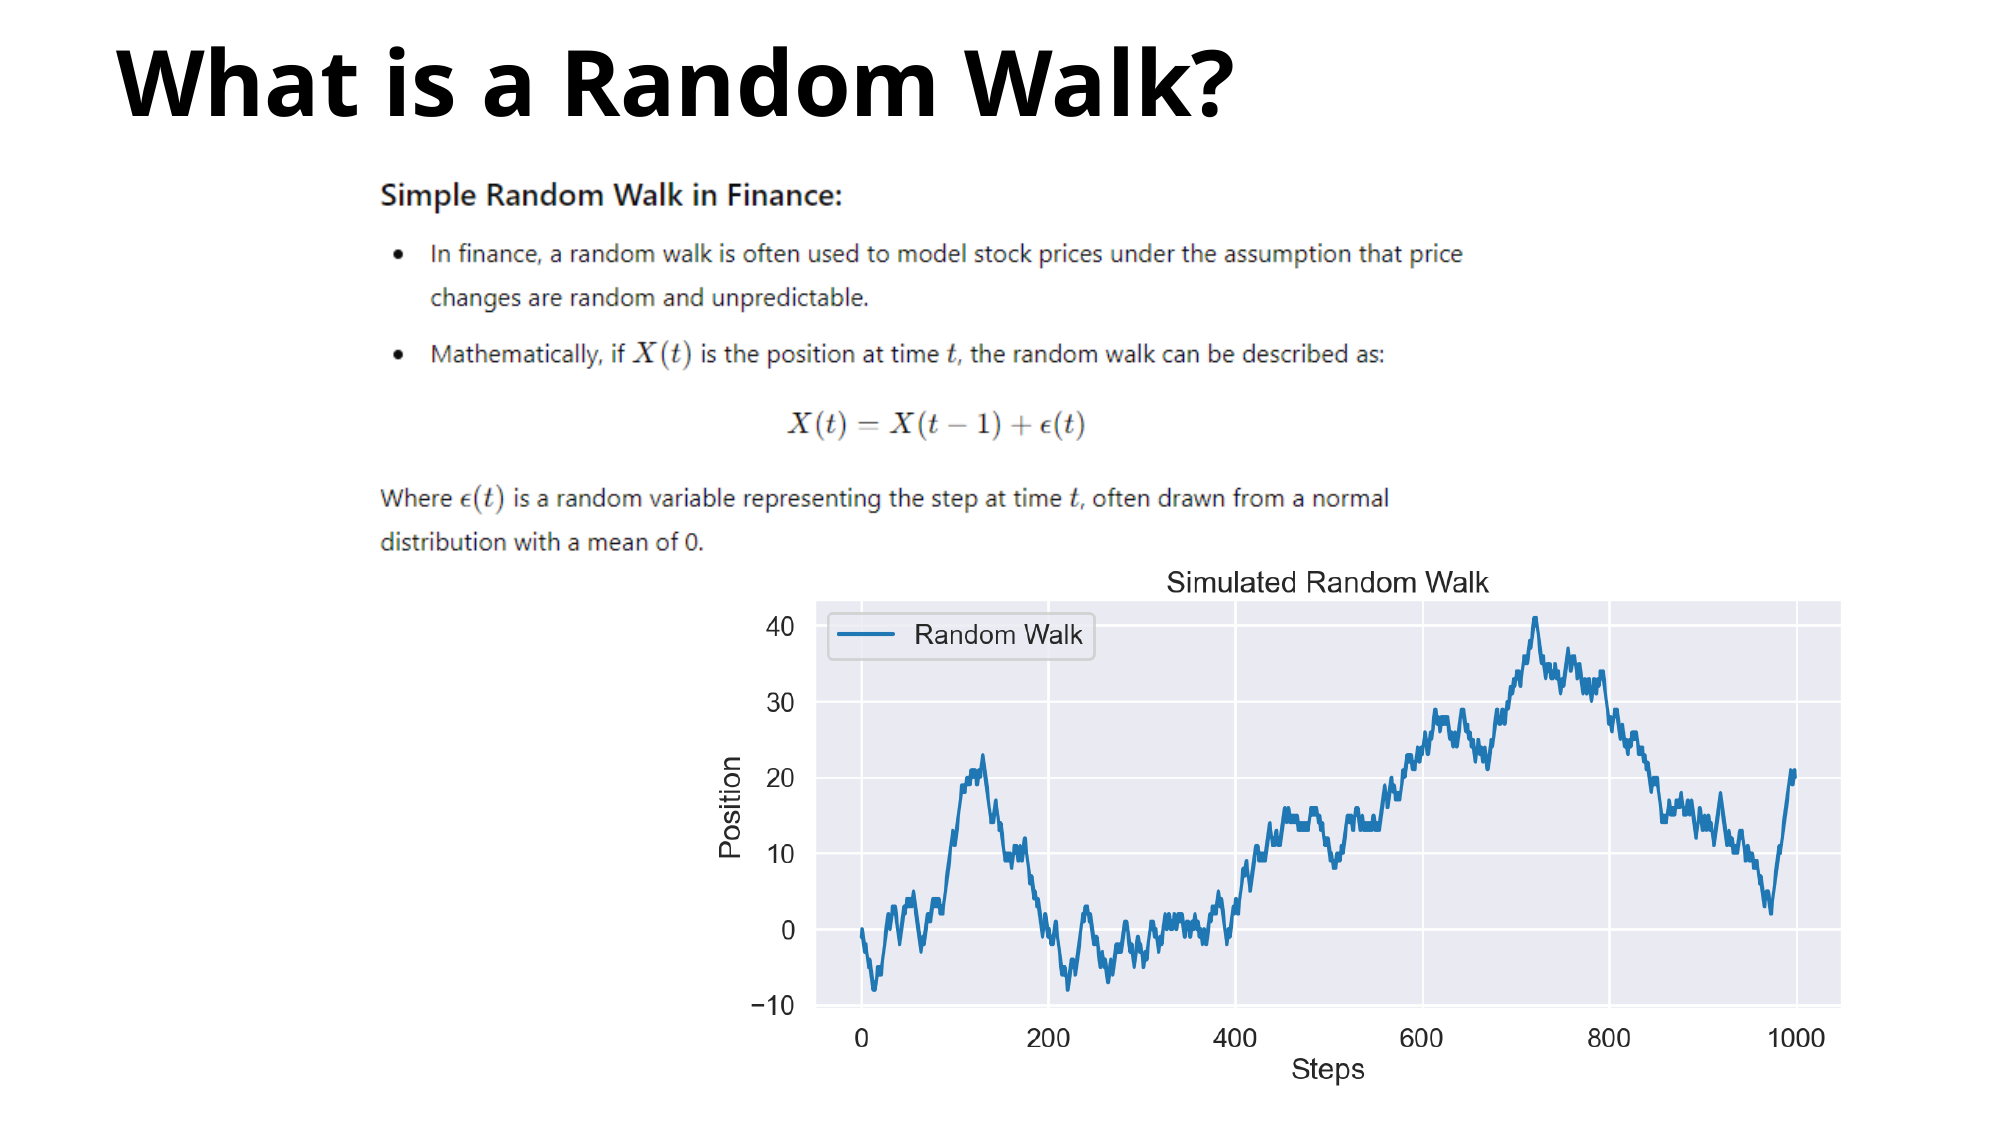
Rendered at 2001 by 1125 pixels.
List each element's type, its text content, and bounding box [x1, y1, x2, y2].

picture [349, 162, 1851, 1094]
title What is a Random Walk? [116, 24, 1884, 137]
